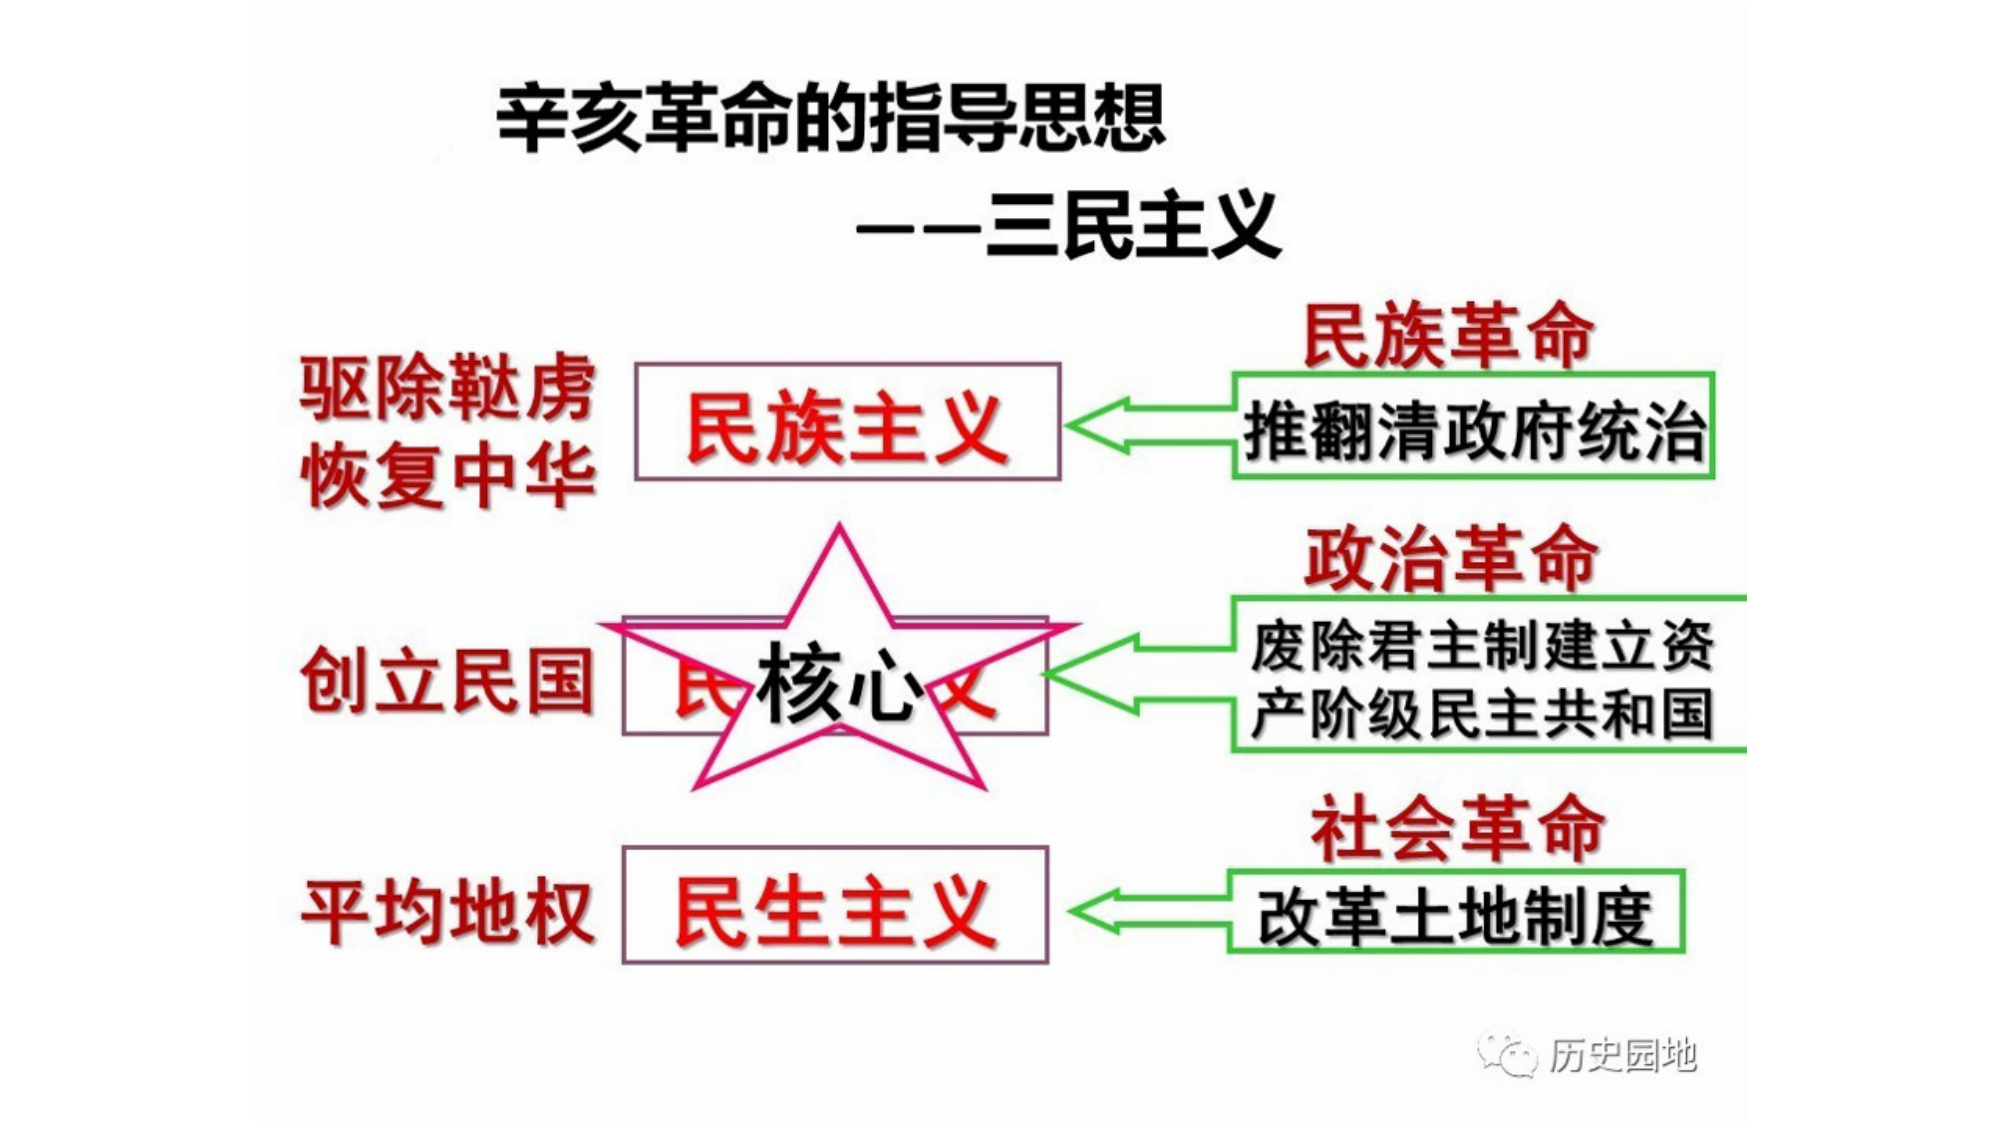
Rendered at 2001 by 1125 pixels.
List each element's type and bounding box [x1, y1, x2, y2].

picture [253, 3, 1747, 1122]
